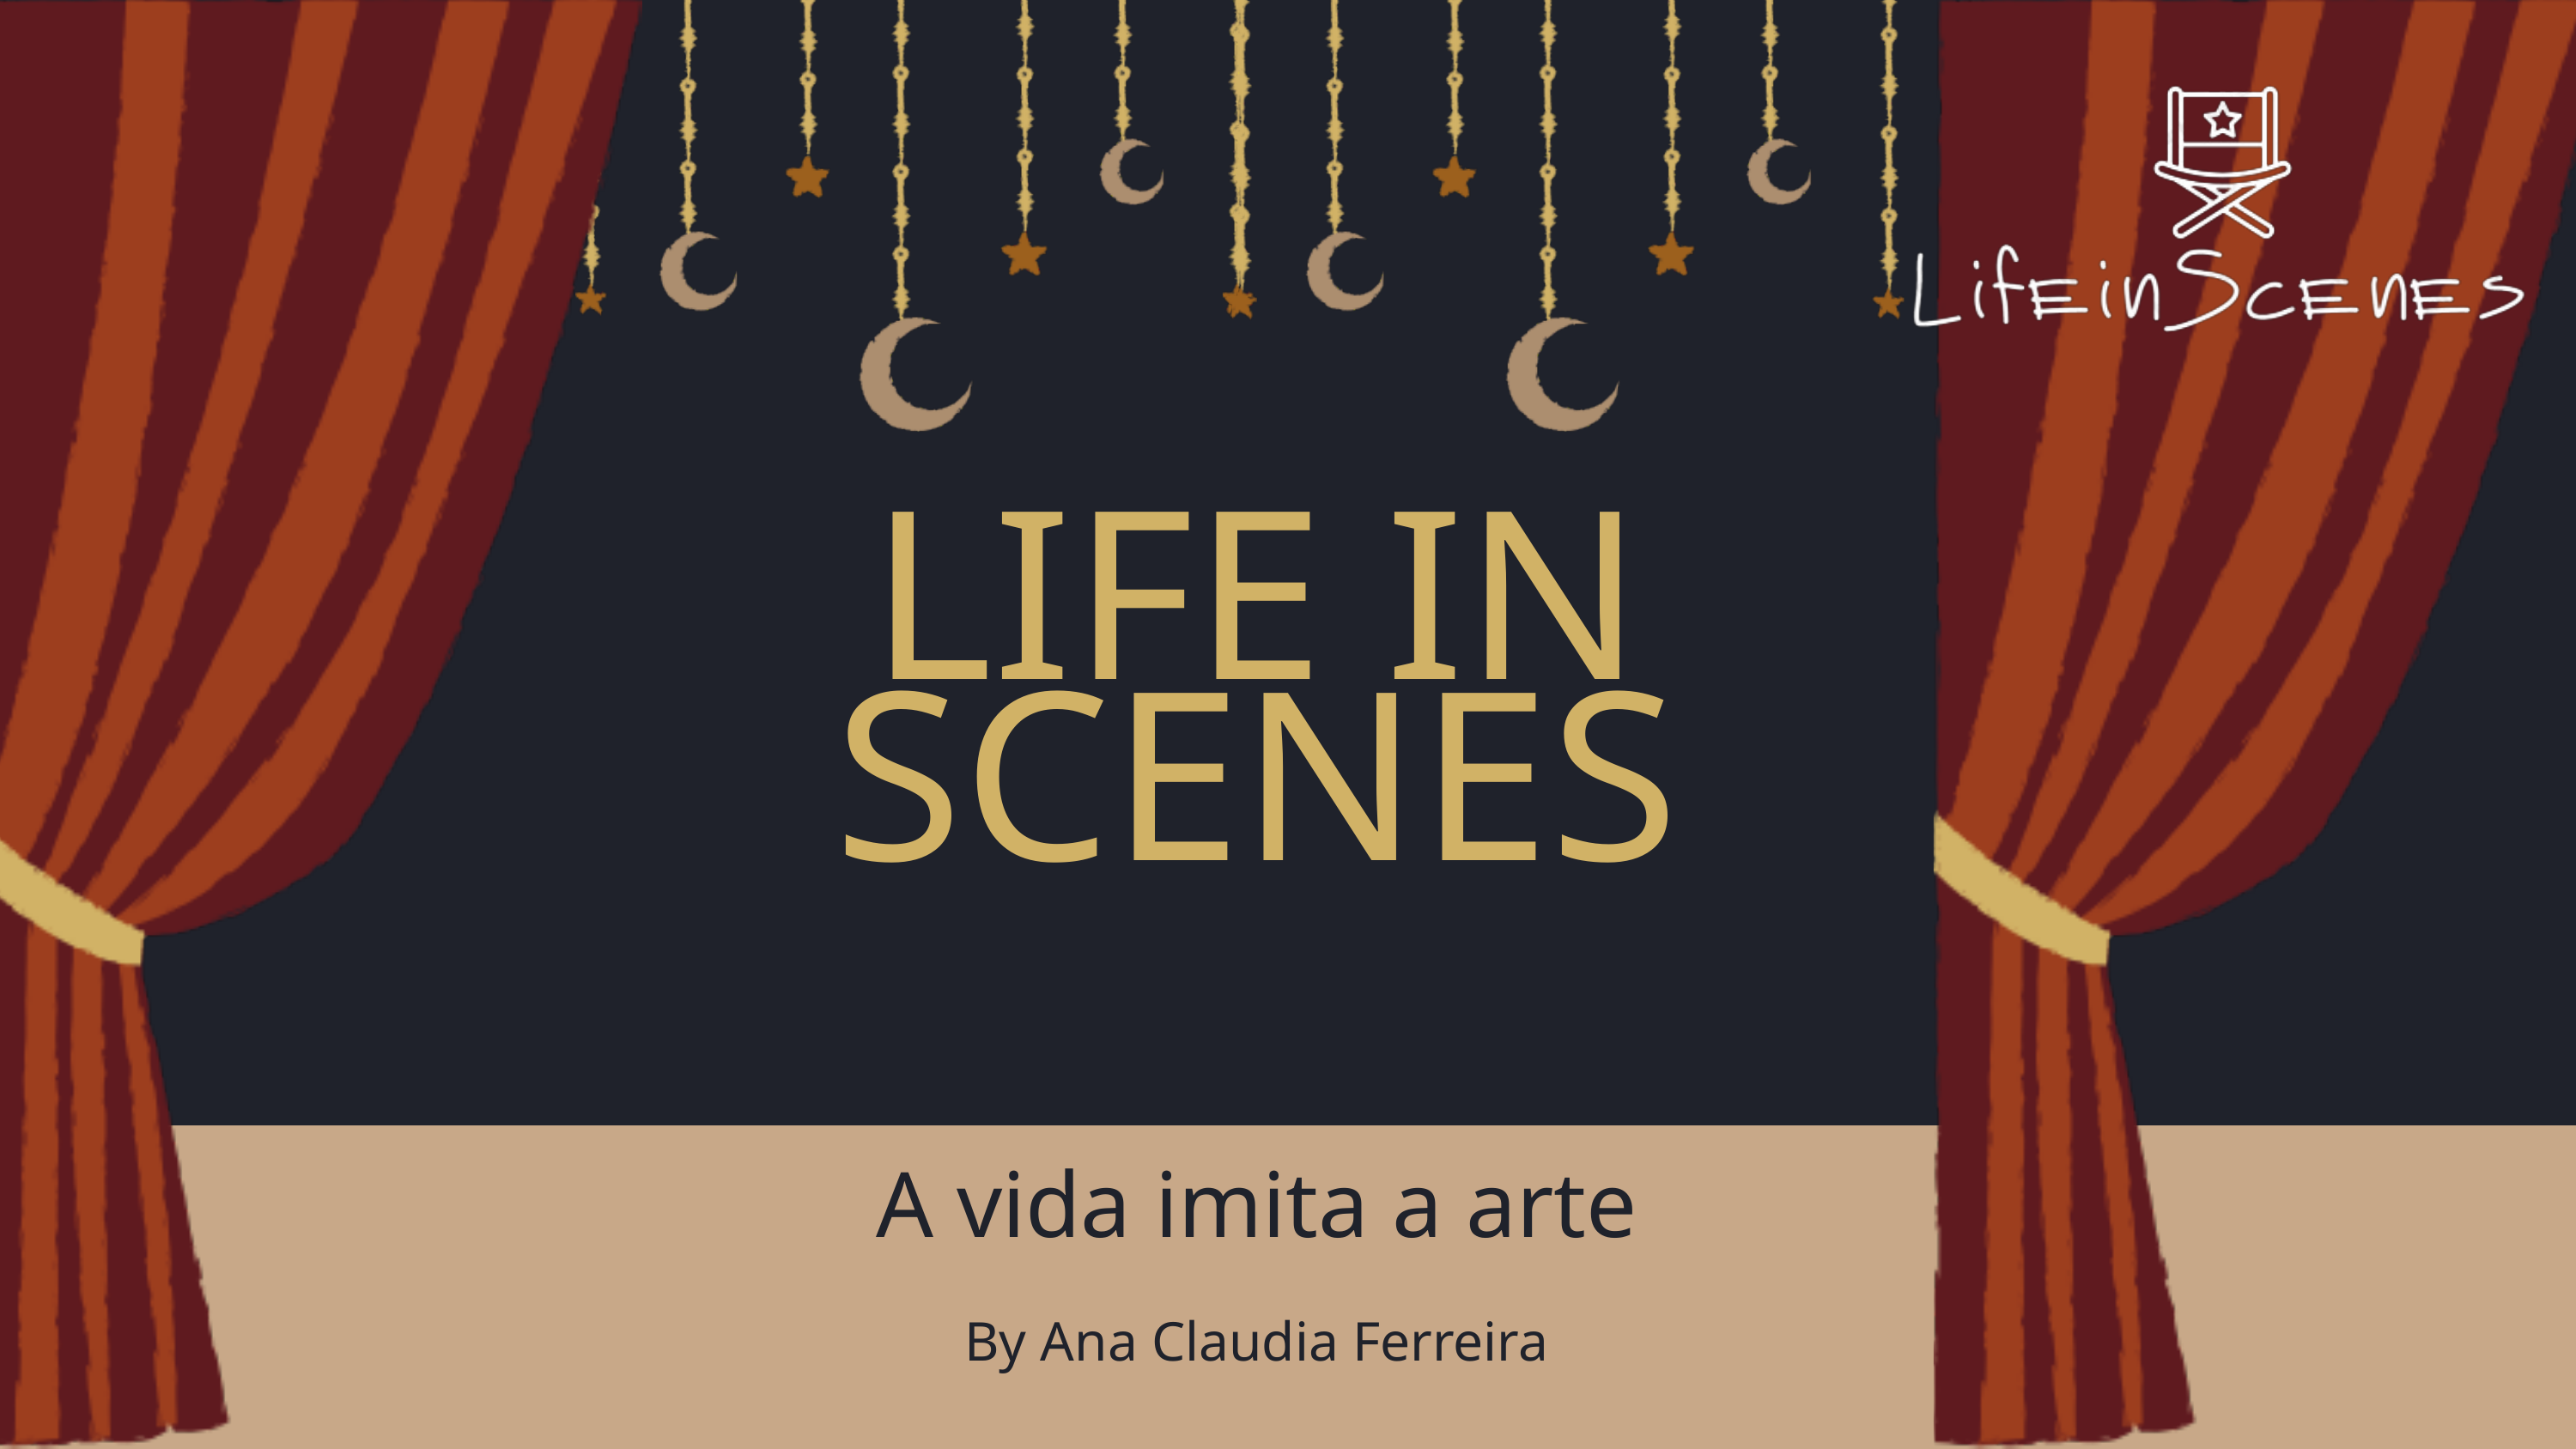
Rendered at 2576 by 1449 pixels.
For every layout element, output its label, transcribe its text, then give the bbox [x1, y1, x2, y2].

text_box [1257, 0, 1827, 433]
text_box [0, 1125, 2576, 1449]
text_box [1827, 0, 2576, 567]
text_box LIFE IN SCENES [592, 546, 1921, 907]
text_box [642, 0, 1257, 433]
text_box [0, 0, 642, 1124]
text_box [1933, 567, 2576, 1124]
